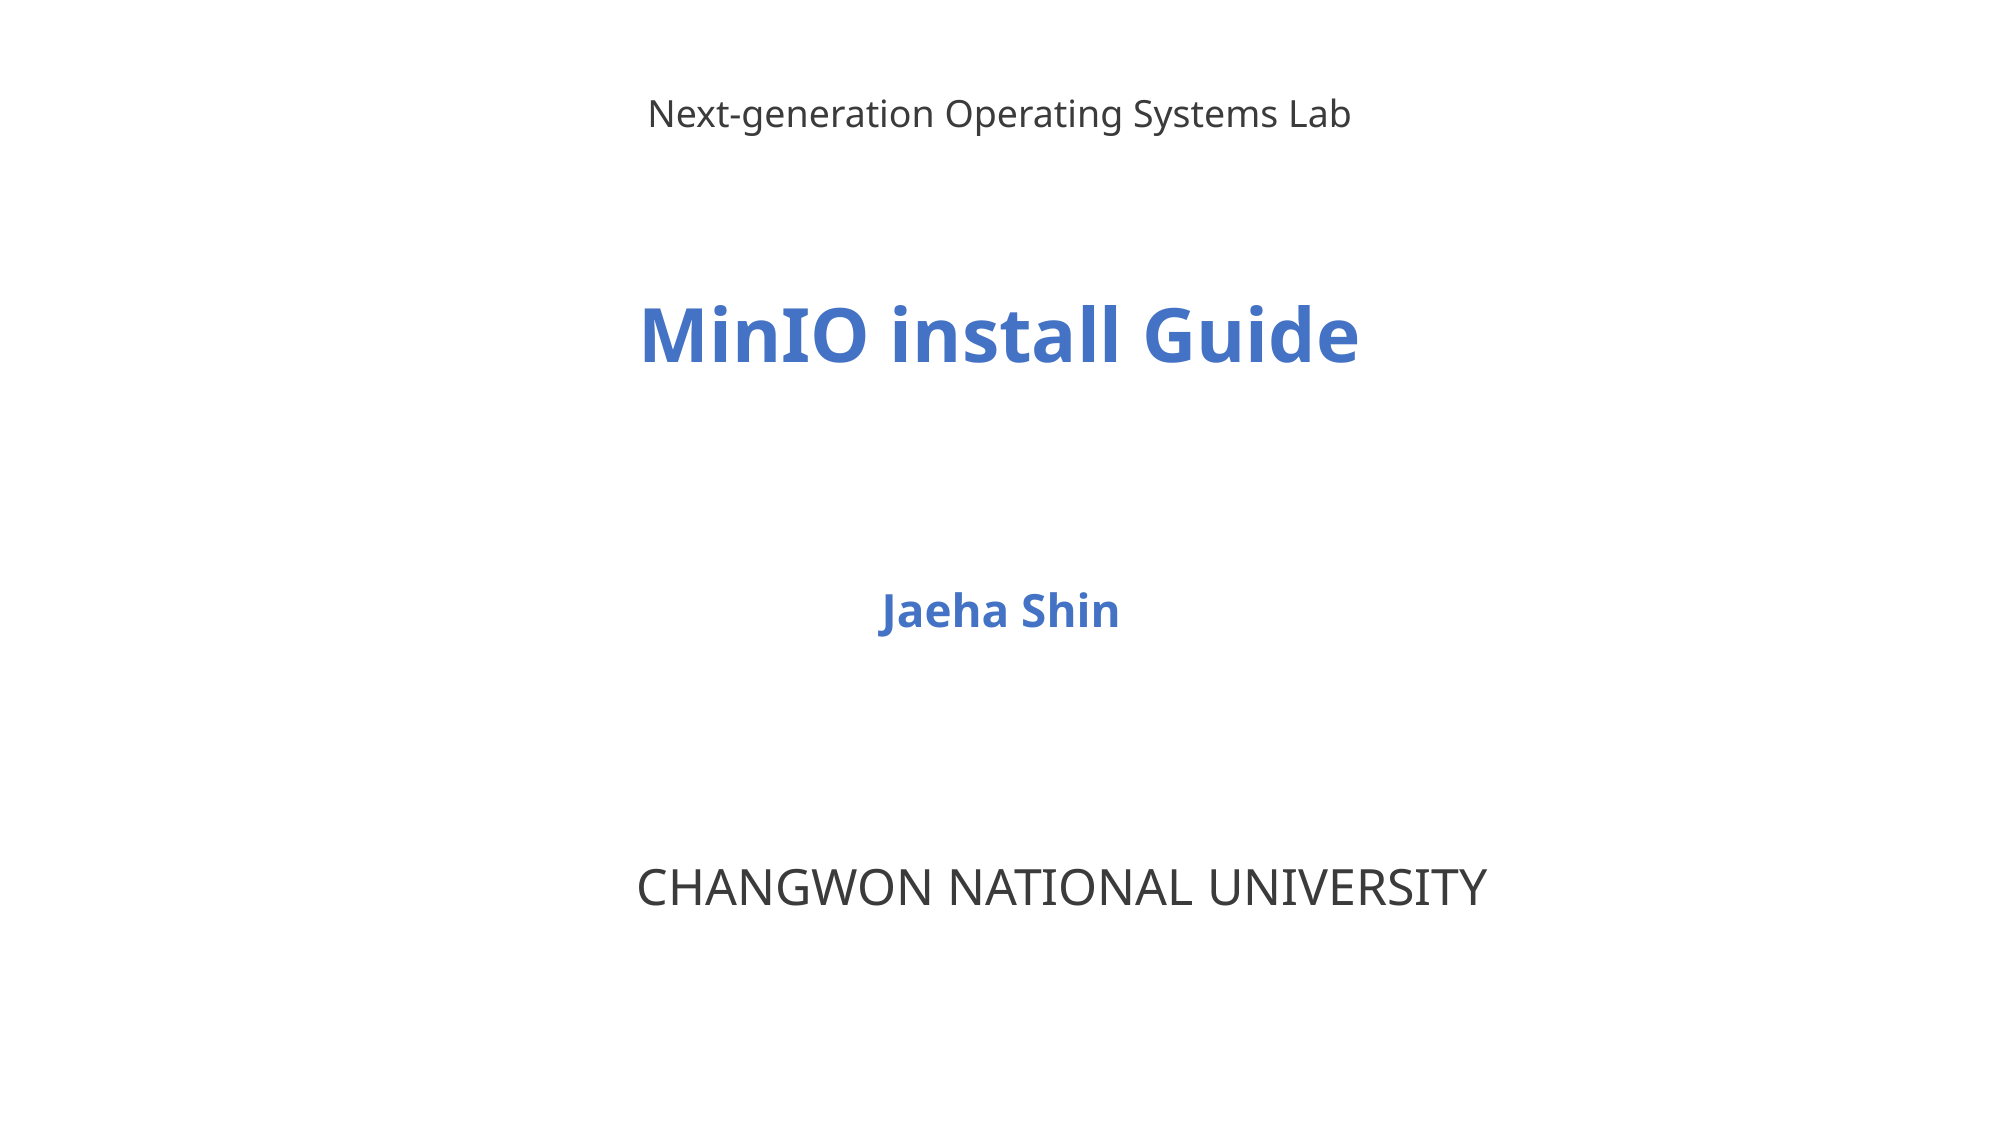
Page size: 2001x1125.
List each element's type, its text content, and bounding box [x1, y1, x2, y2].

text_box Next-generation Operating Systems Lab [632, 85, 1368, 143]
text_box MinIO install Guide [233, 287, 1767, 378]
text_box CHANGWON NATIONAL UNIVERSITY [558, 857, 1567, 923]
text_box Jaeha Shin [124, 574, 1878, 644]
